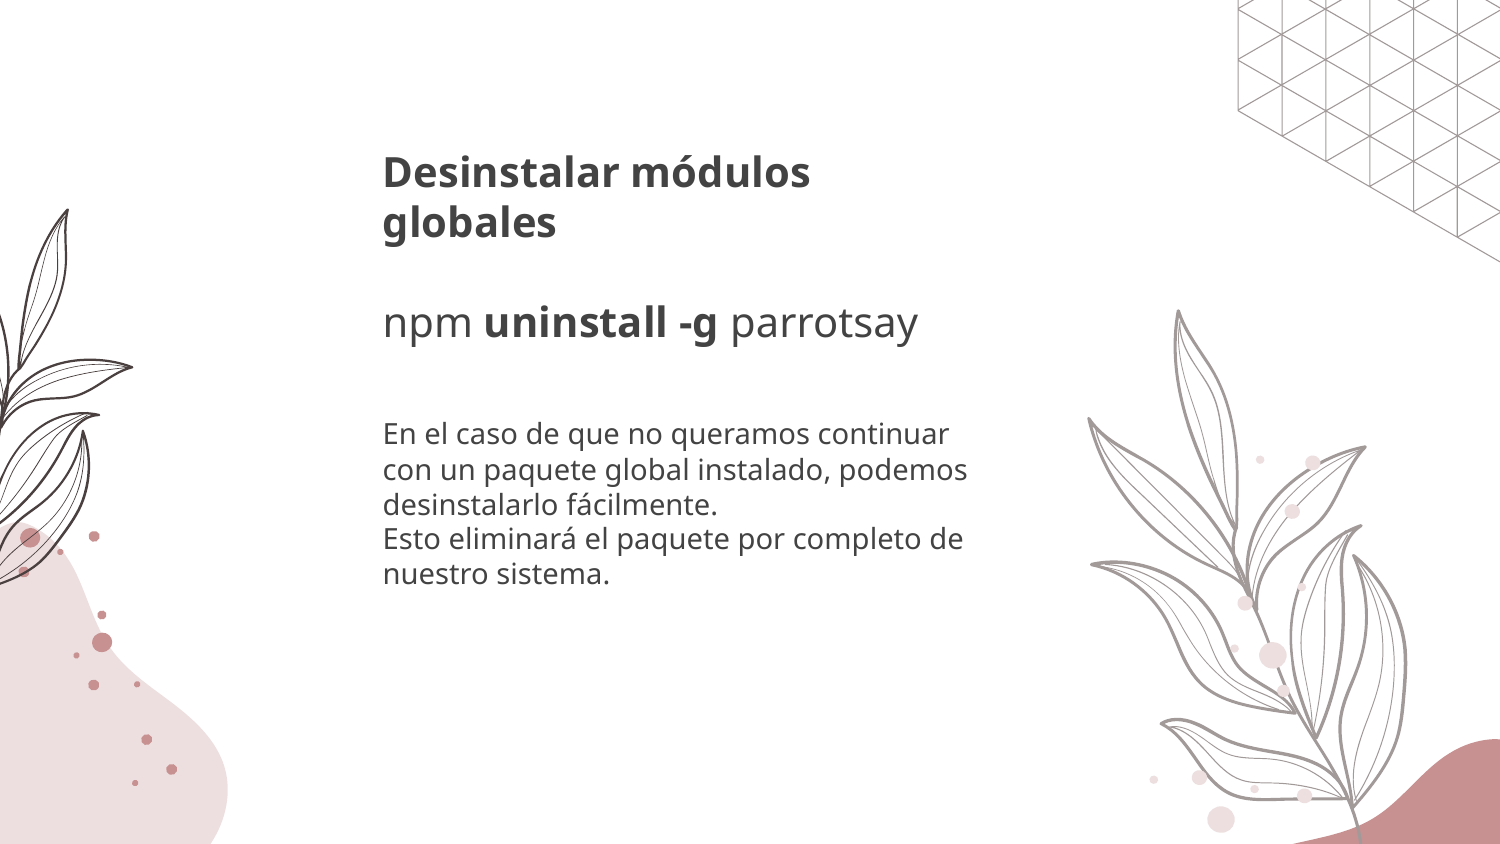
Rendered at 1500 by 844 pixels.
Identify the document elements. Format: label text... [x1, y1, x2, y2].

list Desinstalar módulos globales npm uninstall -g parrotsay En el caso de que no queramos continuar con un paquete global instalado, podemos desinstalarlo fácilmente. Esto eliminará el paquete por completo de nuestro sistema. [342, 130, 993, 640]
